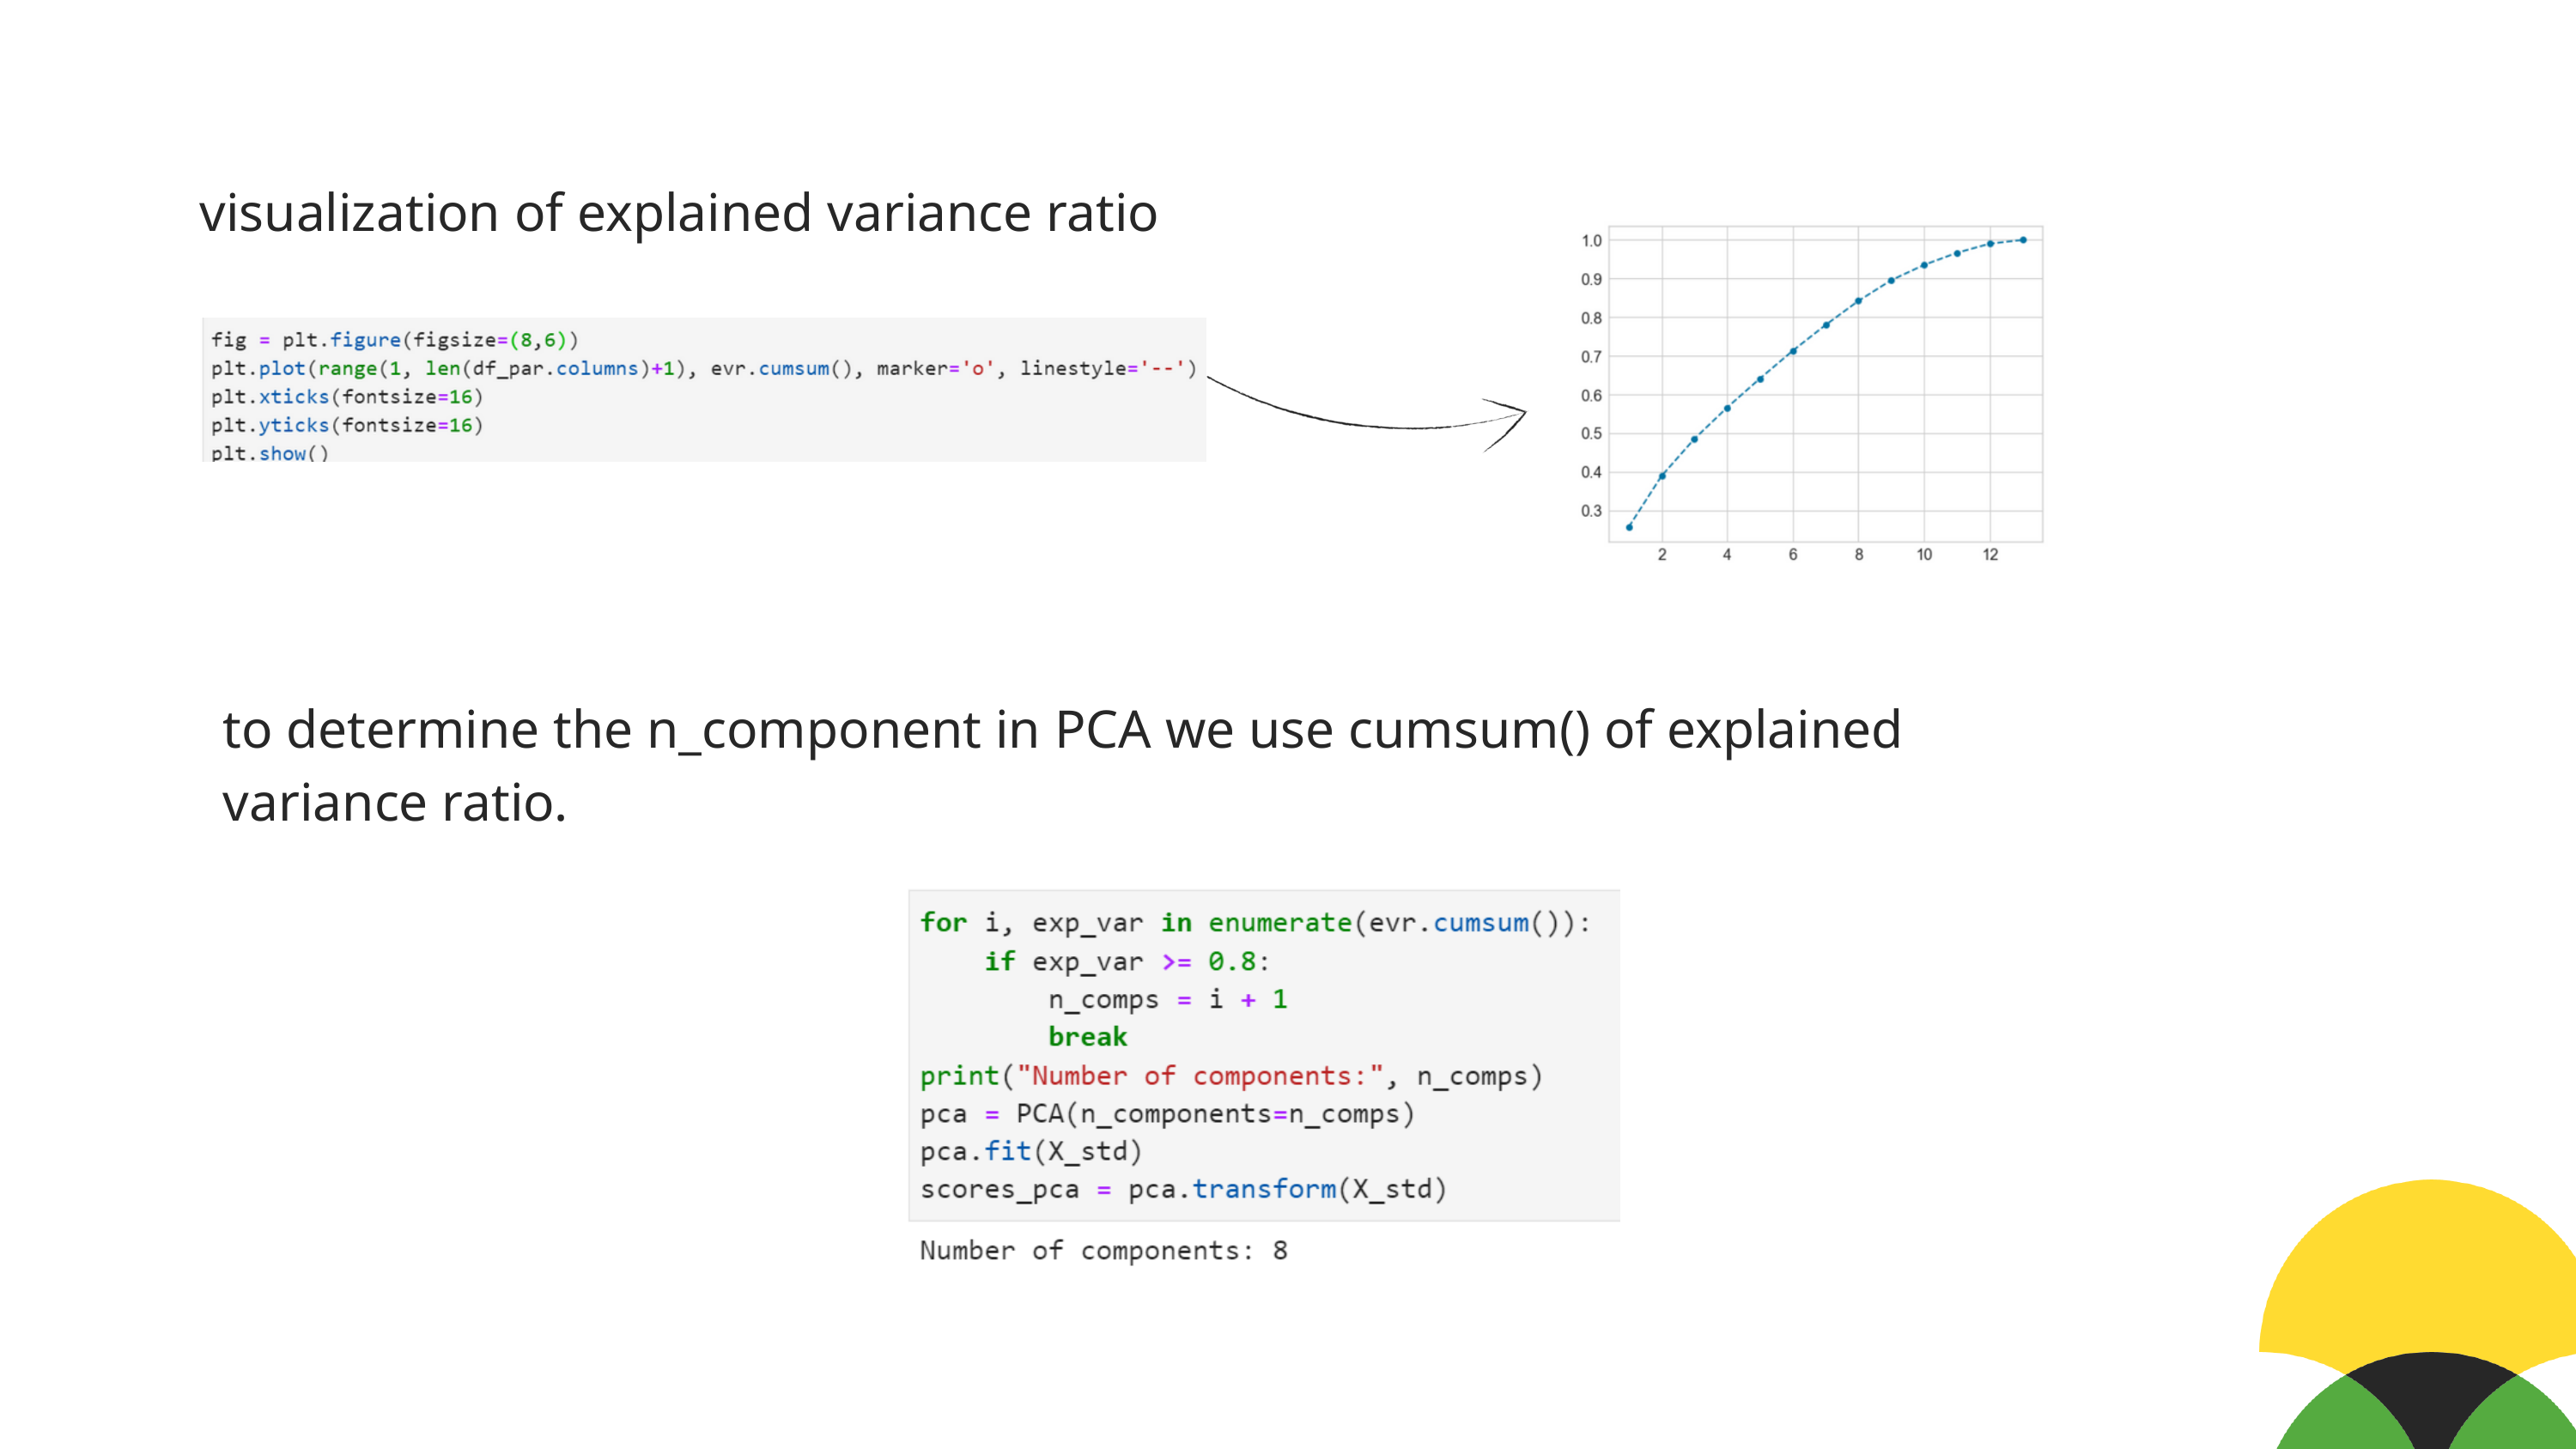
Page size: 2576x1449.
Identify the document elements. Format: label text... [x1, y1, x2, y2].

picture [908, 888, 1621, 1272]
picture [1577, 214, 2060, 566]
text_box visualization of explained variance ratio [199, 169, 2060, 242]
picture [199, 239, 1534, 556]
text_box to determine the n_component in PCA we use cumsum() of explained variance ratio. [222, 686, 2083, 832]
picture [2258, 1179, 2576, 1449]
